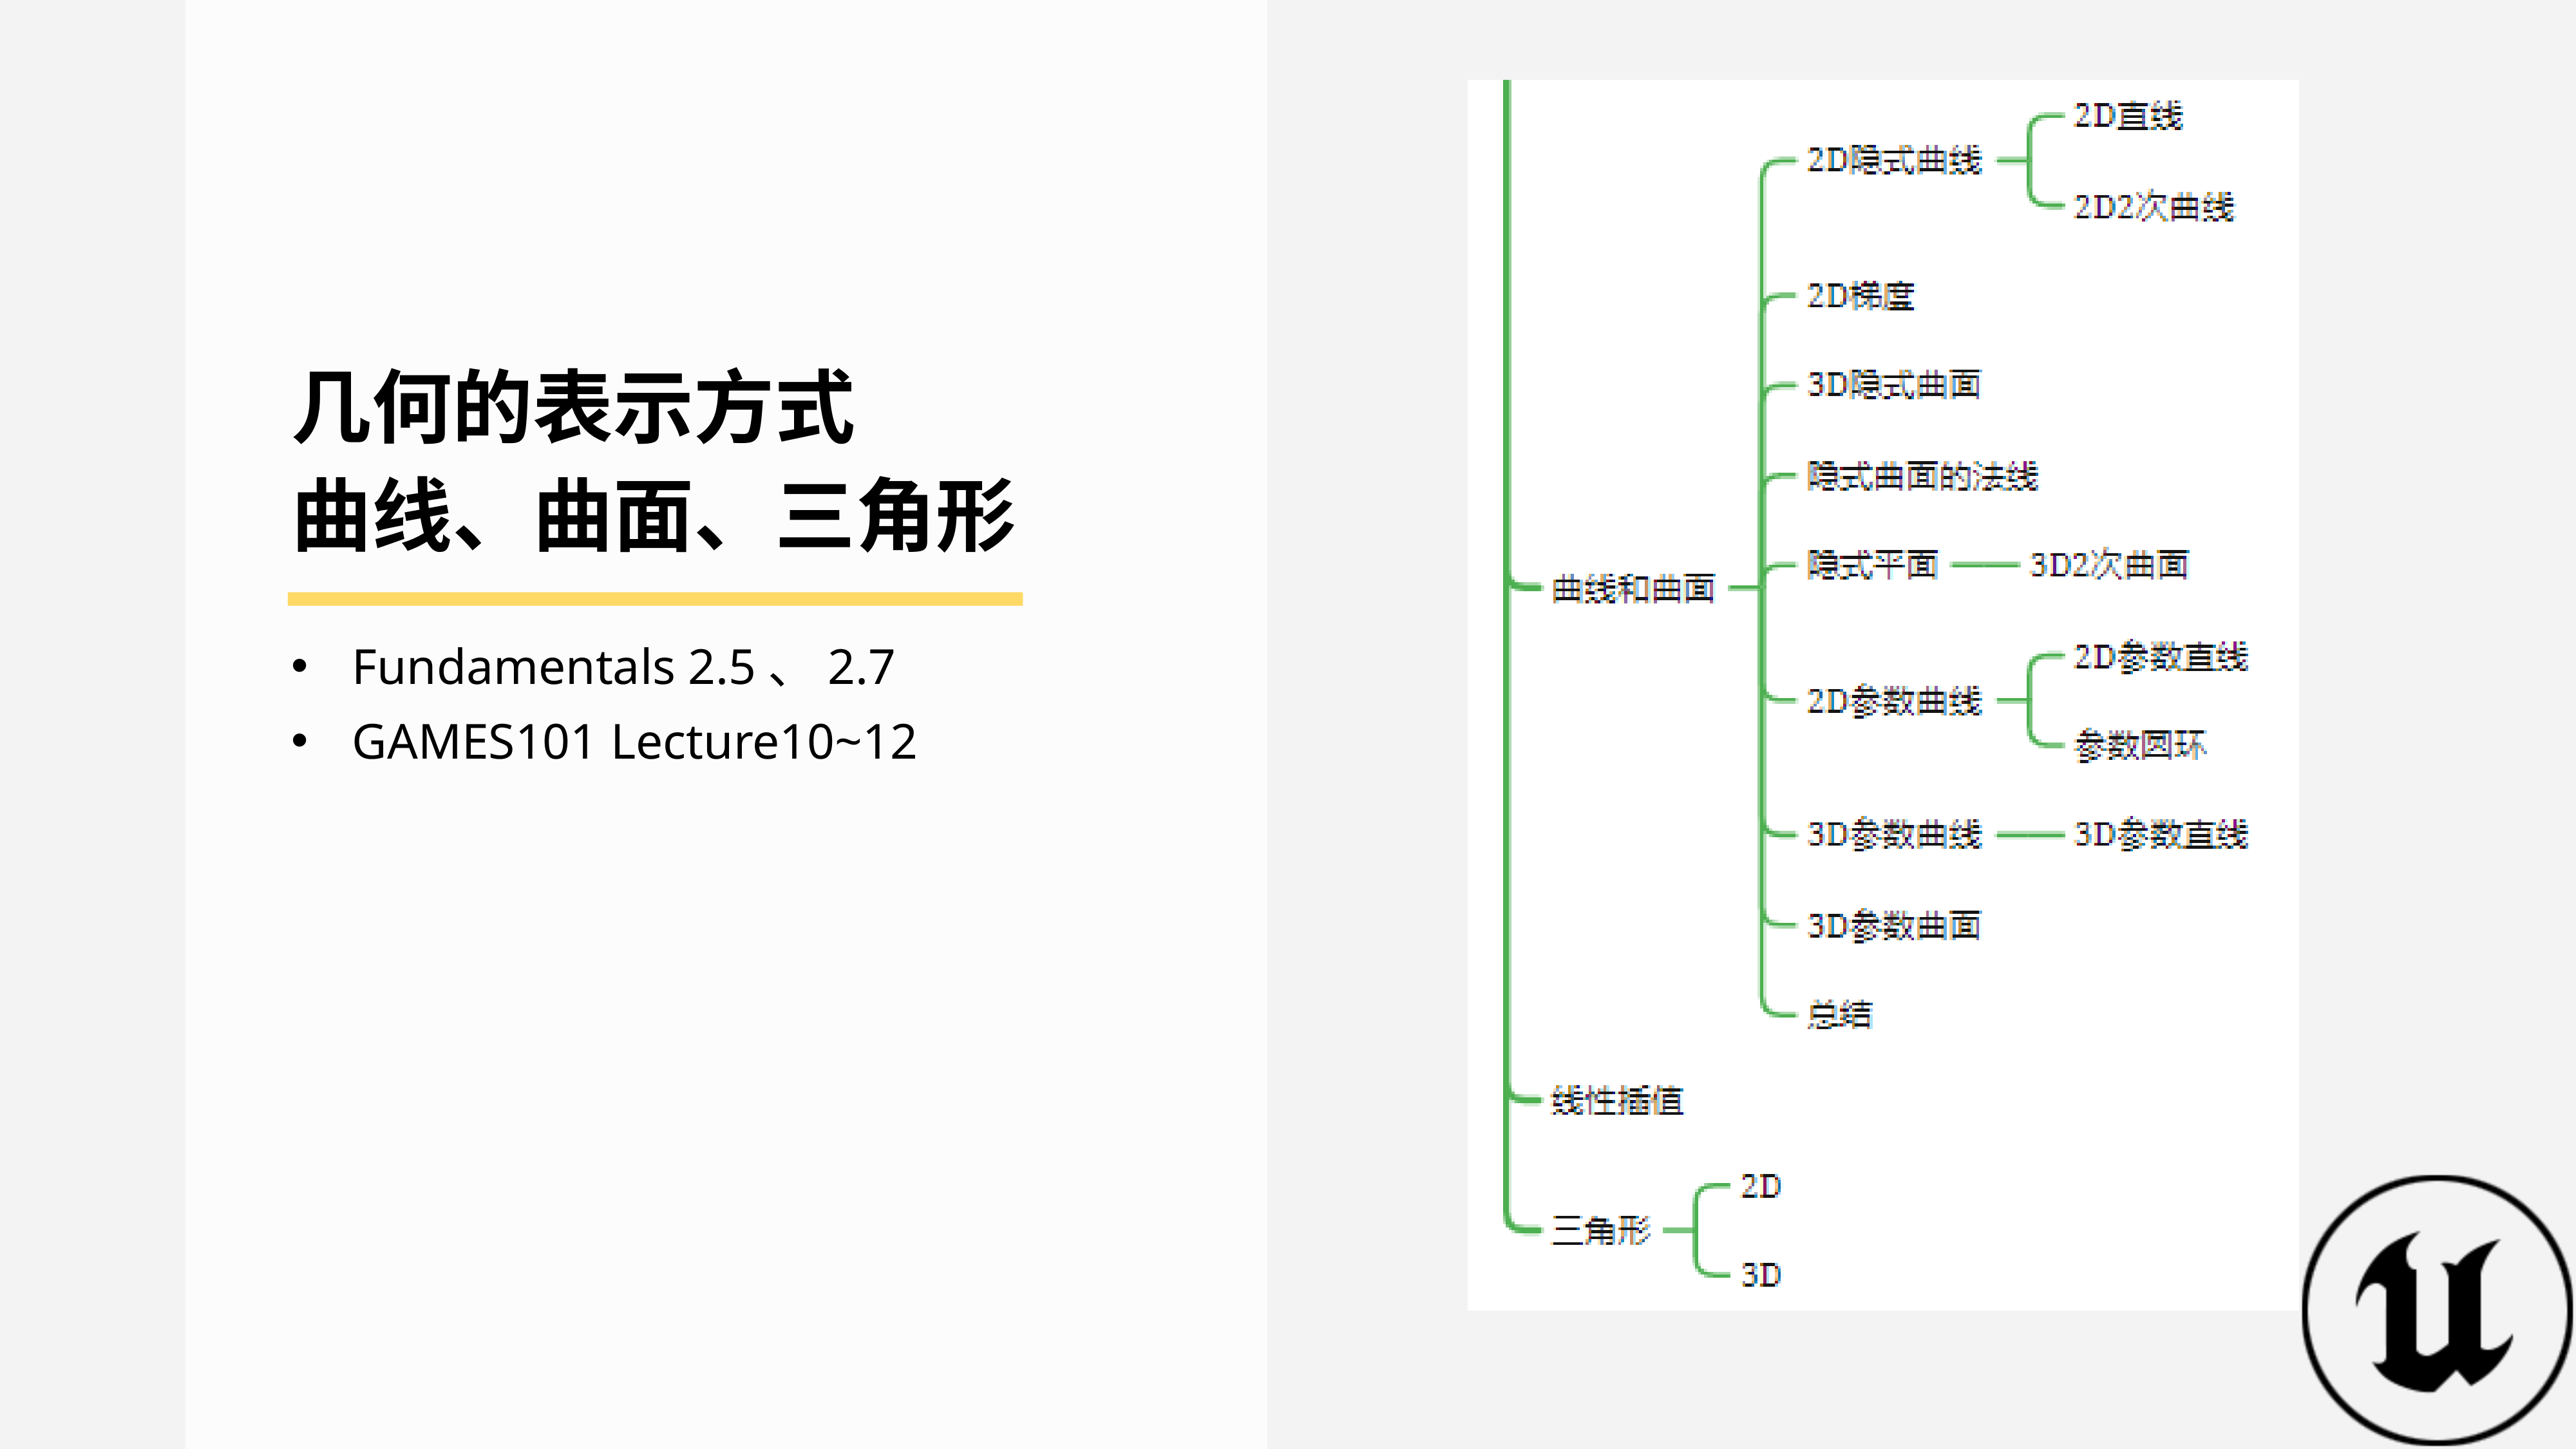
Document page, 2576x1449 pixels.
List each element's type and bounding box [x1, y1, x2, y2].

text_box [185, 0, 1267, 1449]
text_box [285, 350, 1268, 775]
picture [1467, 80, 2576, 1449]
